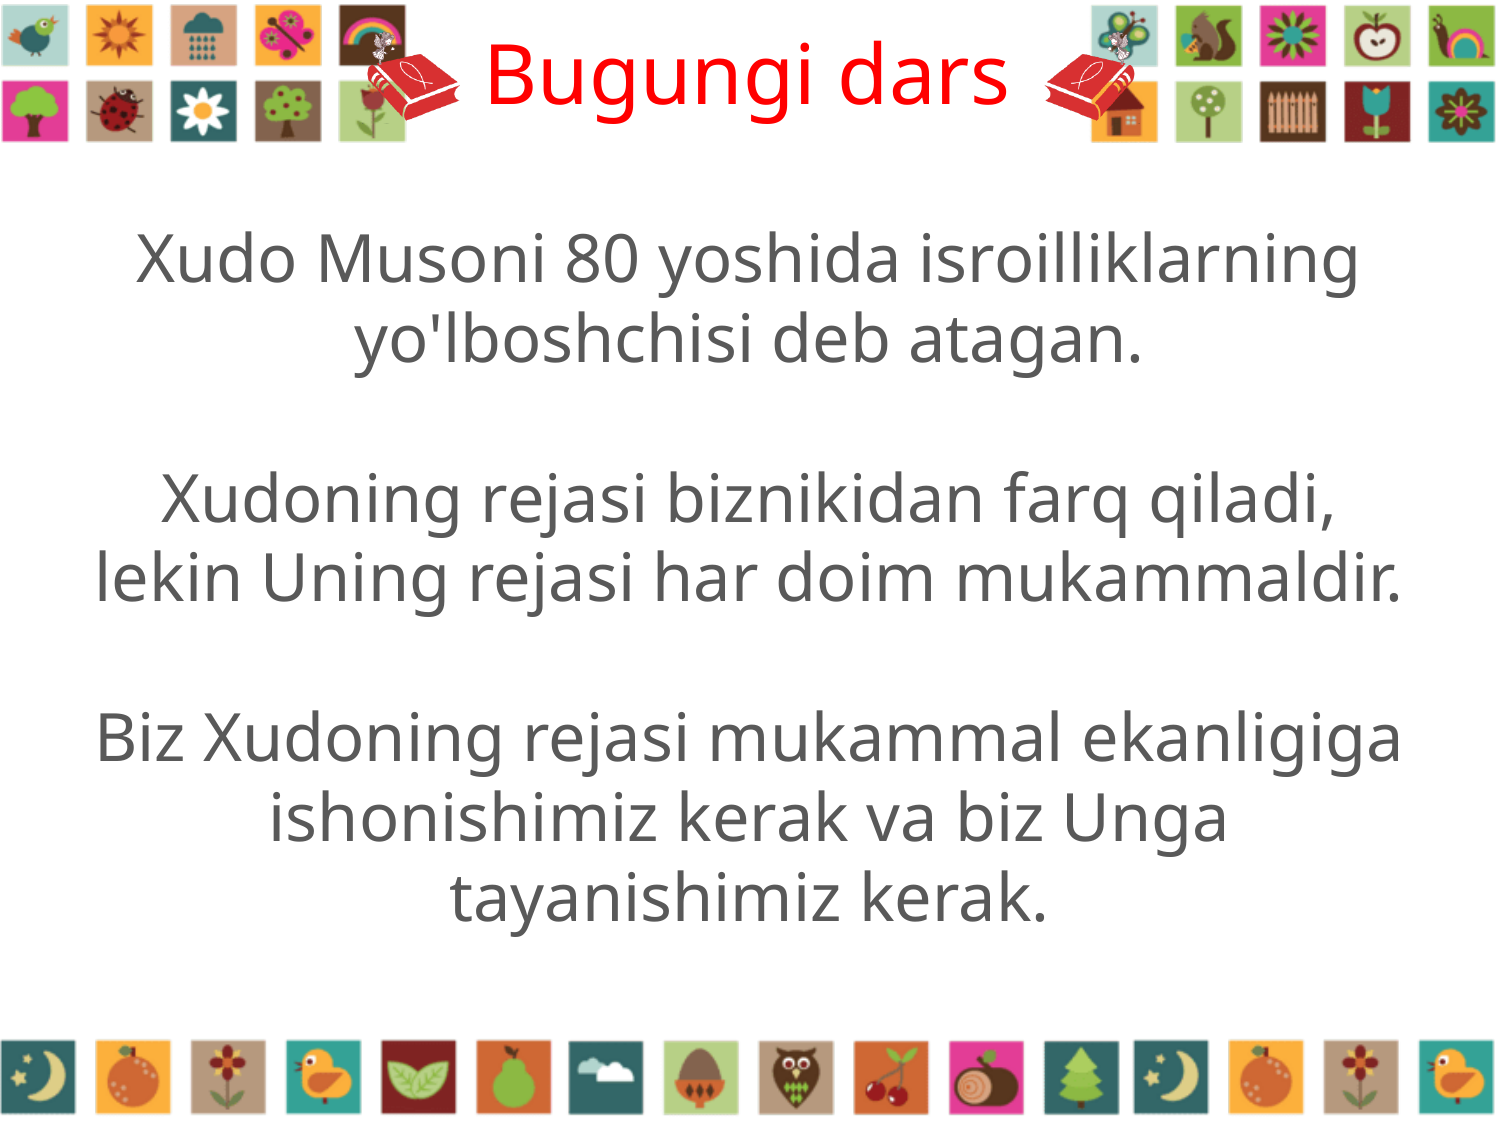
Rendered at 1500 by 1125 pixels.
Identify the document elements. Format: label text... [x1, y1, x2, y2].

text_box Xudo Musoni 80 yoshida isroilliklarning yo'lboshchisi deb atagan. Xudoning rejasi biznikidan farq qiladi, lekin Uning rejasi har doim mukammaldir. Biz Xudoning rejasi mukammal ekanligiga ishonishimiz kerak va biz Unga tayanishimiz kerak. [76, 208, 1424, 943]
picture [1013, 3, 1500, 150]
picture [0, 3, 492, 150]
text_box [0, 1028, 1500, 1118]
text_box Bugungi dars [425, 13, 1077, 129]
